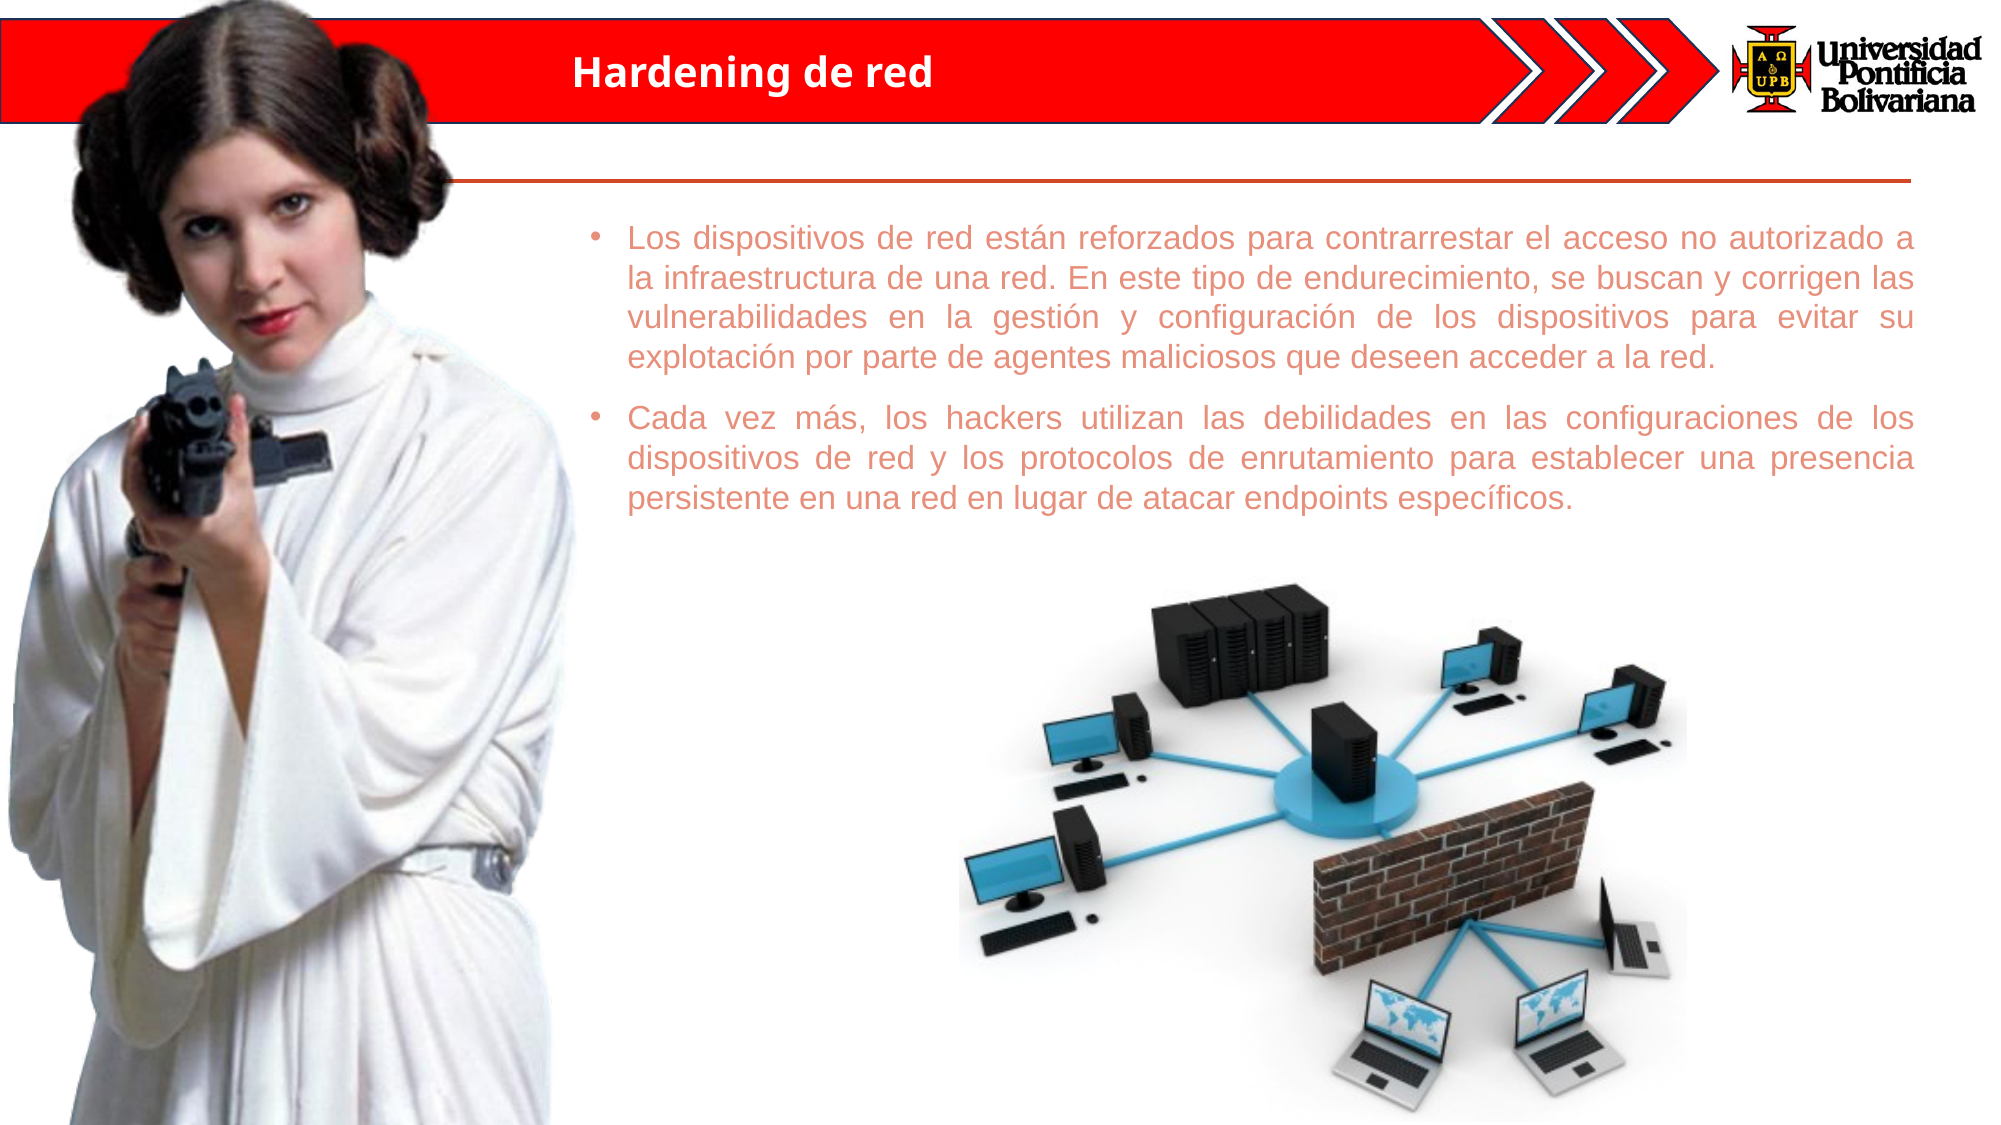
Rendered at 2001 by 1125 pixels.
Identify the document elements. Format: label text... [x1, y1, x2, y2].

picture [0, 0, 602, 1125]
text_box Hardening de red [602, 18, 1533, 124]
text_box [1615, 18, 1720, 124]
picture [1726, 22, 1986, 117]
text_box [1553, 18, 1658, 124]
picture [959, 576, 1687, 1123]
text_box Los dispositivos de red están reforzados para contrarrestar el acceso no autorizado a la infraestructura de una red. En este tipo de endurecimiento, se buscan y corrigen las vulnerabilidades en la gestión y configuración de los dispositivos para evitar su explotación por parte de agentes maliciosos que deseen acceder a la red. Cada vez más, los hackers utilizan las debilidades en las configuraciones de los dispositivos de red y los protocolos de enrutamiento para establecer una presencia persistente en una red en lugar de atacar endpoints específicos. [602, 208, 1932, 580]
text_box [1491, 18, 1596, 124]
